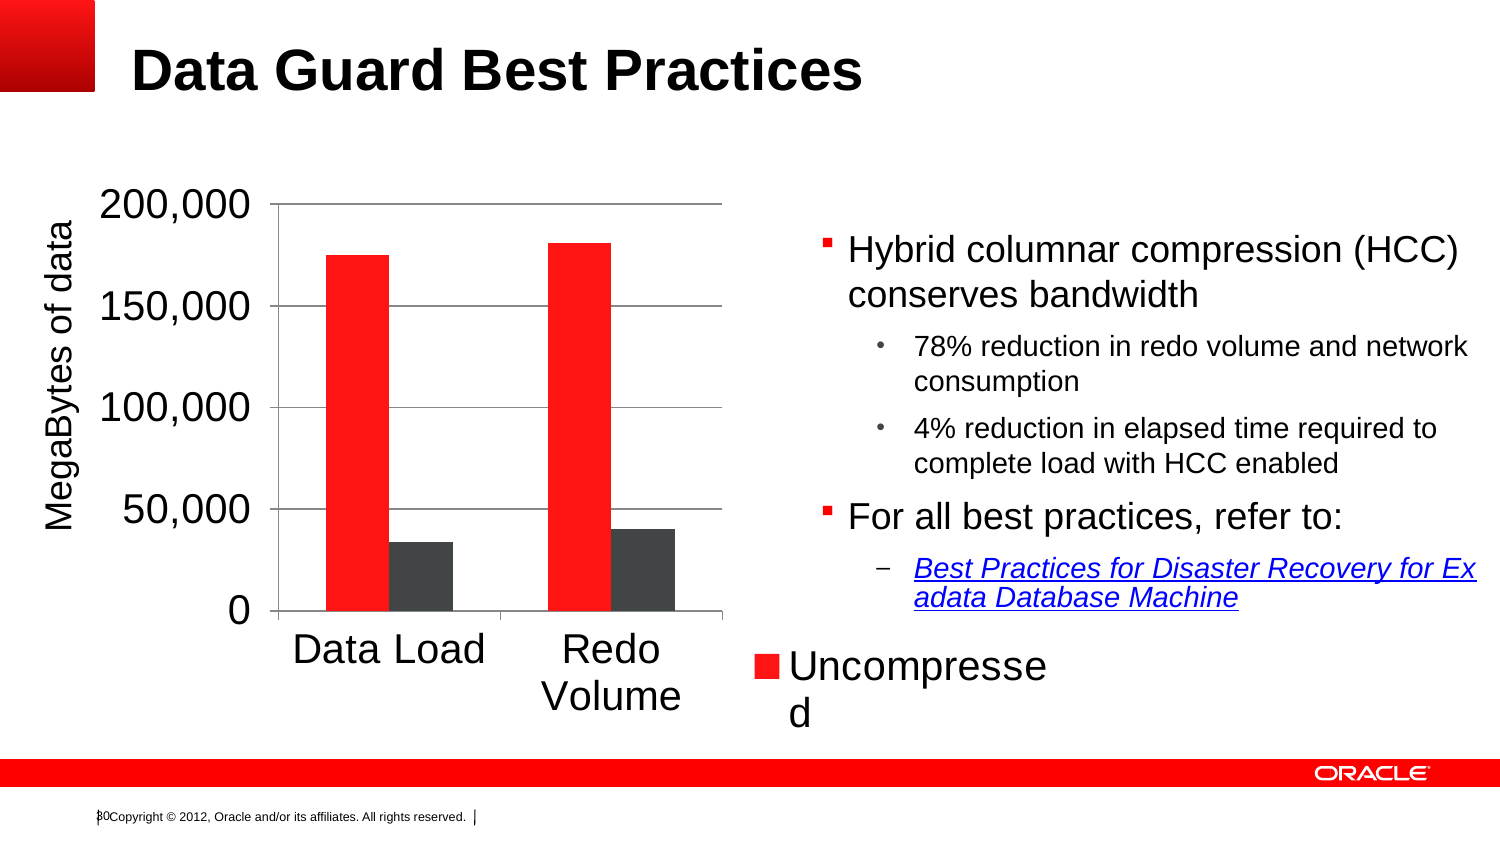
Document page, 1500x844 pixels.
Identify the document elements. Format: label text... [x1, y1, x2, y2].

text_box MegaBytes of data [34, 183, 93, 570]
list Hybrid columnar compression (HCC) conserves bandwidth 78% reduction in redo volume and network consumption 4% reduction in elapsed time required to complete load with HCC enabled For all best practices, refer to: Best Practices for Disaster Recovery for Exadata Database Machine [1185, 224, 1483, 728]
chart [98, 149, 1181, 751]
picture [0, 759, 1500, 787]
title Data Guard Best Practices [131, 40, 1483, 108]
